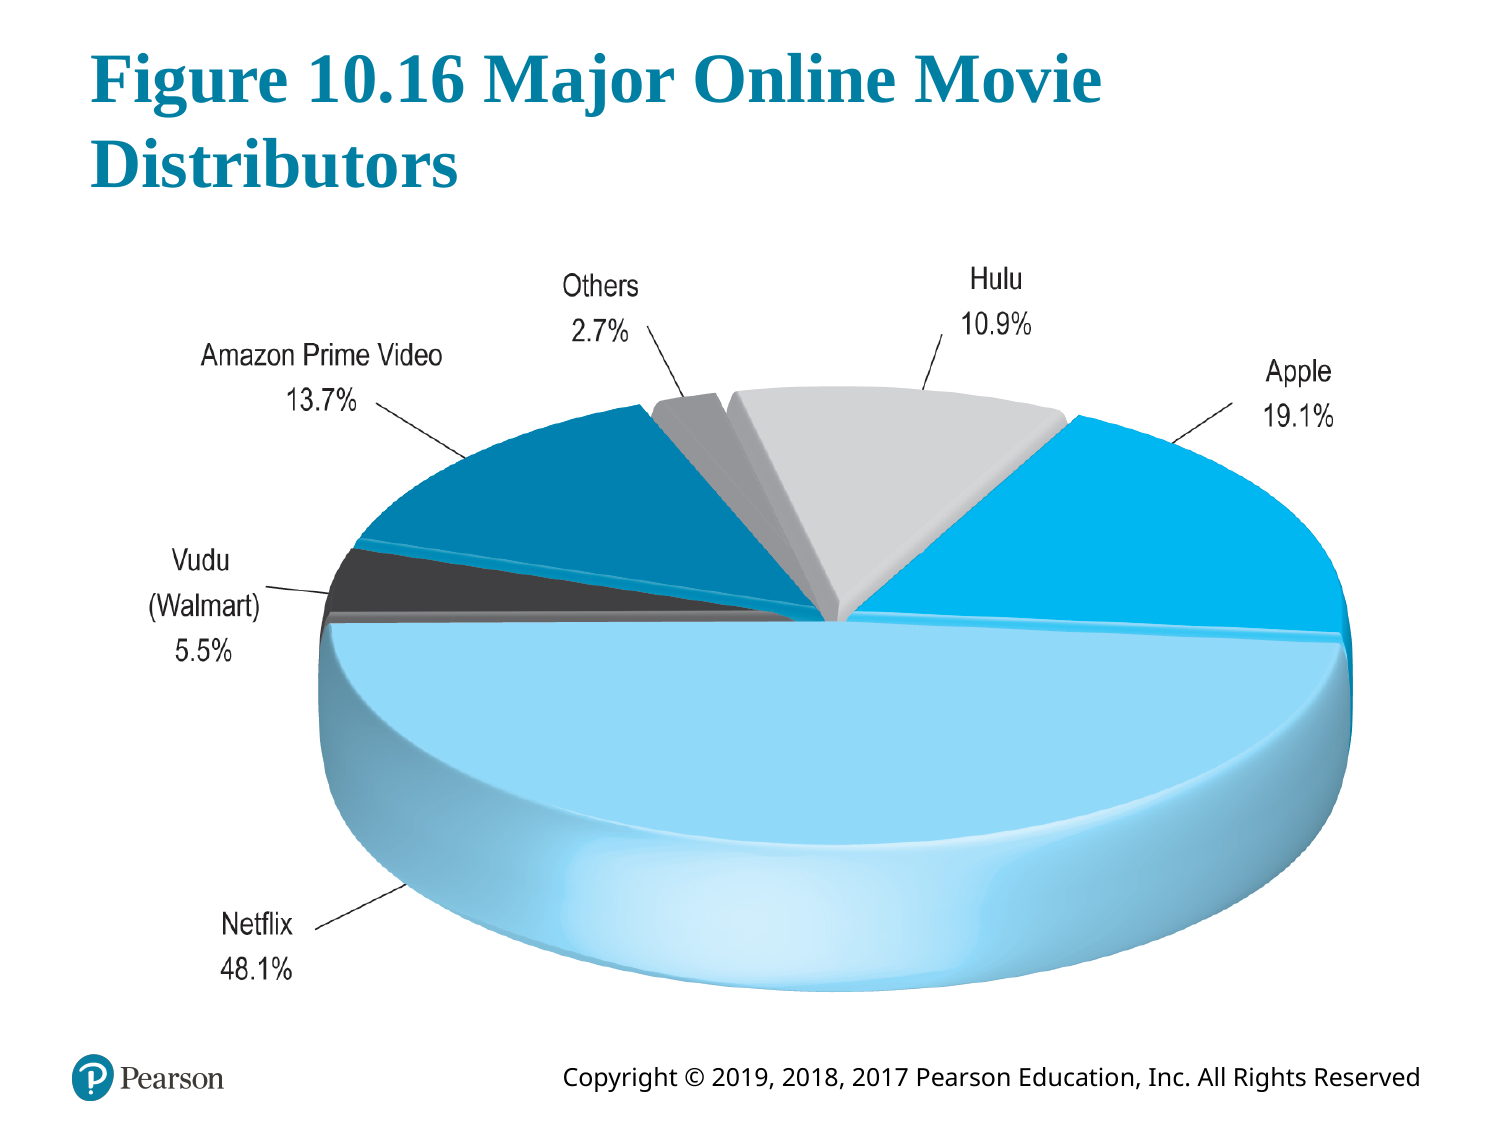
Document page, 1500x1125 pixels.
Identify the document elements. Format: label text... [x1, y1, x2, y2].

title Figure 10.16 Major Online Movie Distributors [75, 41, 1425, 217]
picture [72, 1087, 83, 1101]
picture [80, 1063, 106, 1088]
picture [72, 1054, 88, 1070]
picture [98, 1054, 224, 1101]
picture [146, 261, 1353, 999]
